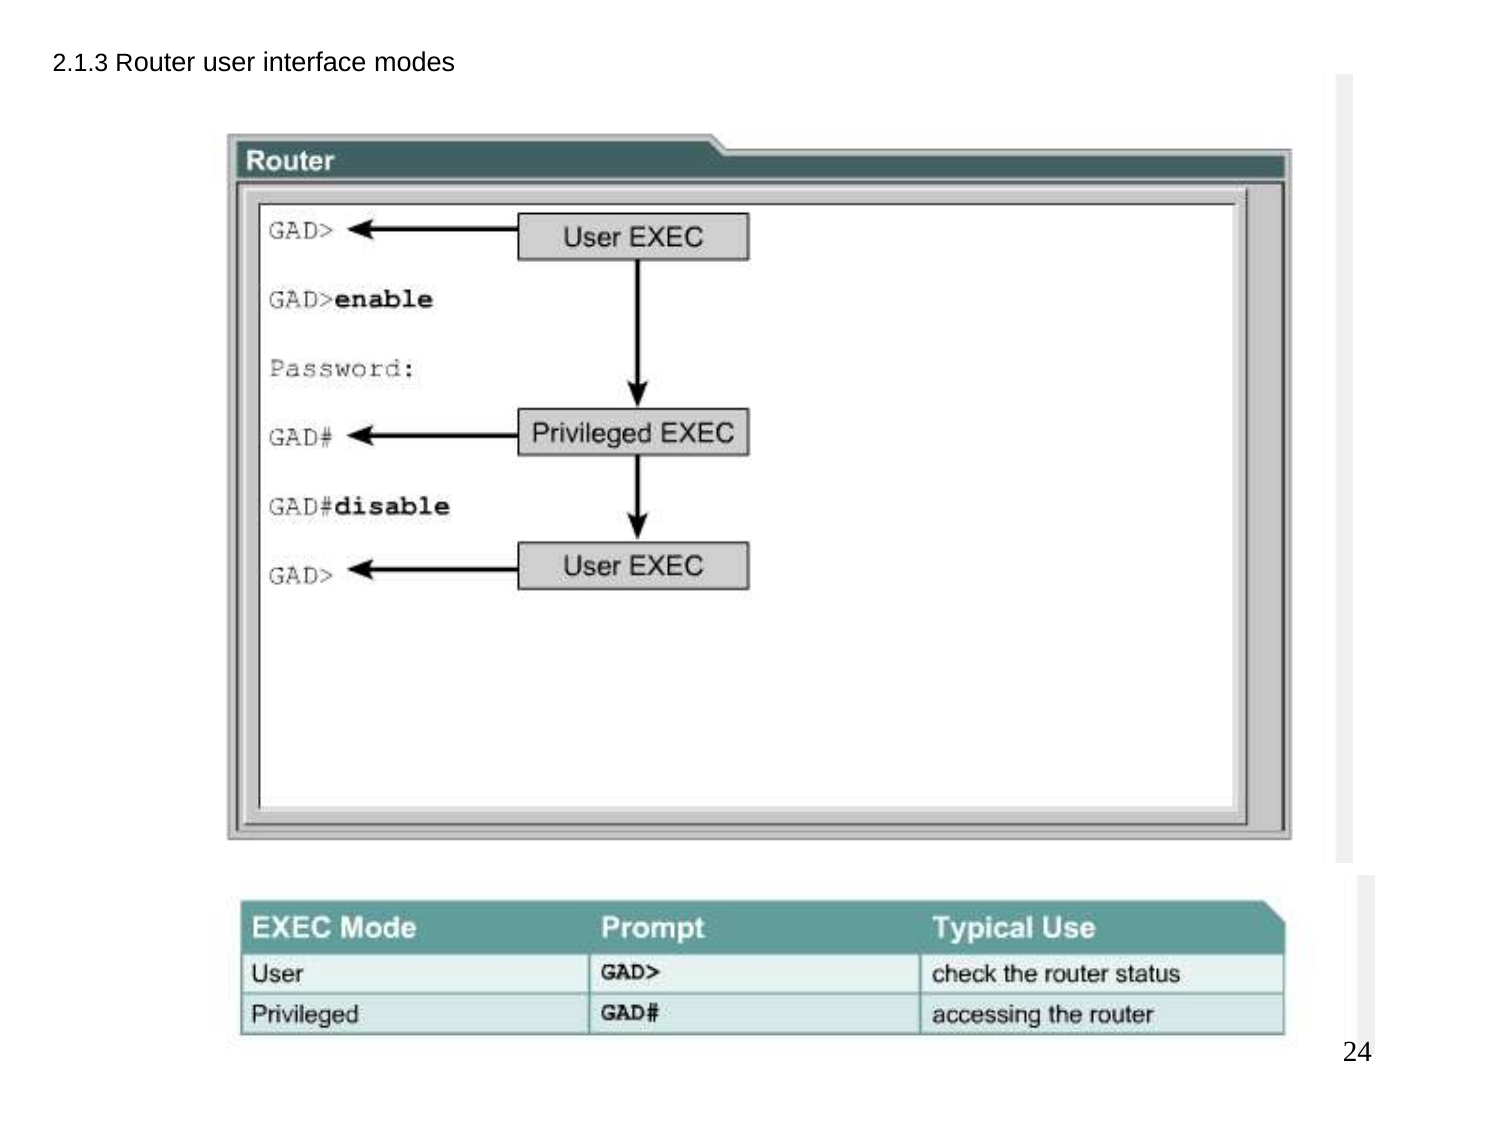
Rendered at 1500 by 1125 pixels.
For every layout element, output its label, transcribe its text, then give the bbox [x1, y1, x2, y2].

picture [212, 874, 1376, 1054]
text_box 2.1.3 Router user interface modes [38, 37, 470, 85]
picture [212, 74, 1353, 863]
slide_number 24 [1074, 1024, 1388, 1101]
